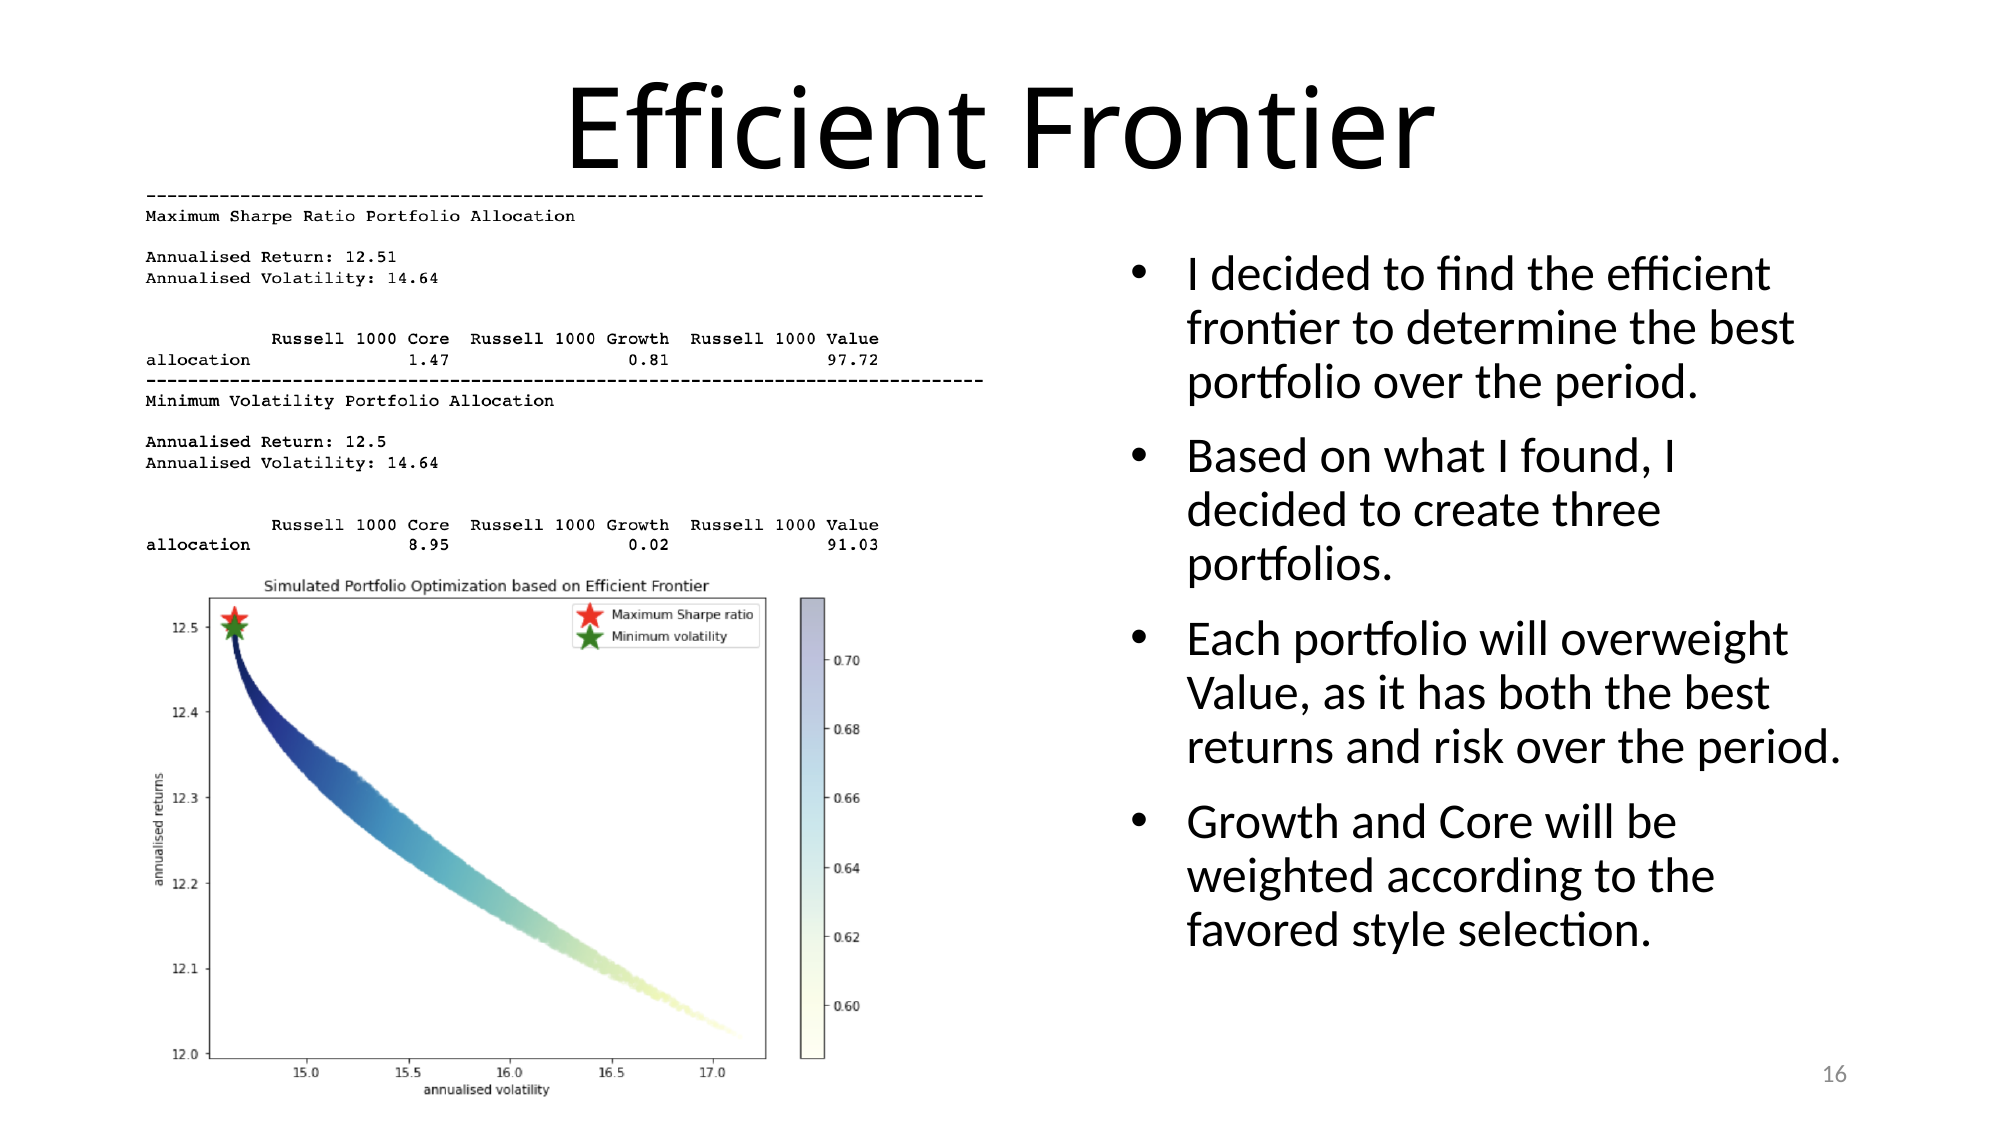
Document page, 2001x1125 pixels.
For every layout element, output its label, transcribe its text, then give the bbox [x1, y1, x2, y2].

slide_number 16 [1412, 1042, 1863, 1103]
subtitle I decided to find the efficient frontier to determine the best portfolio over the period. Based on what I found, I decided to create three portfolios. Each portfolio will overweight Value, as it has both the best returns and risk over the period. Growth and Core will be weighted according to the favored style selection. [1115, 239, 1863, 989]
picture [124, 186, 1000, 1111]
title Efficient Frontier [137, 47, 1863, 201]
